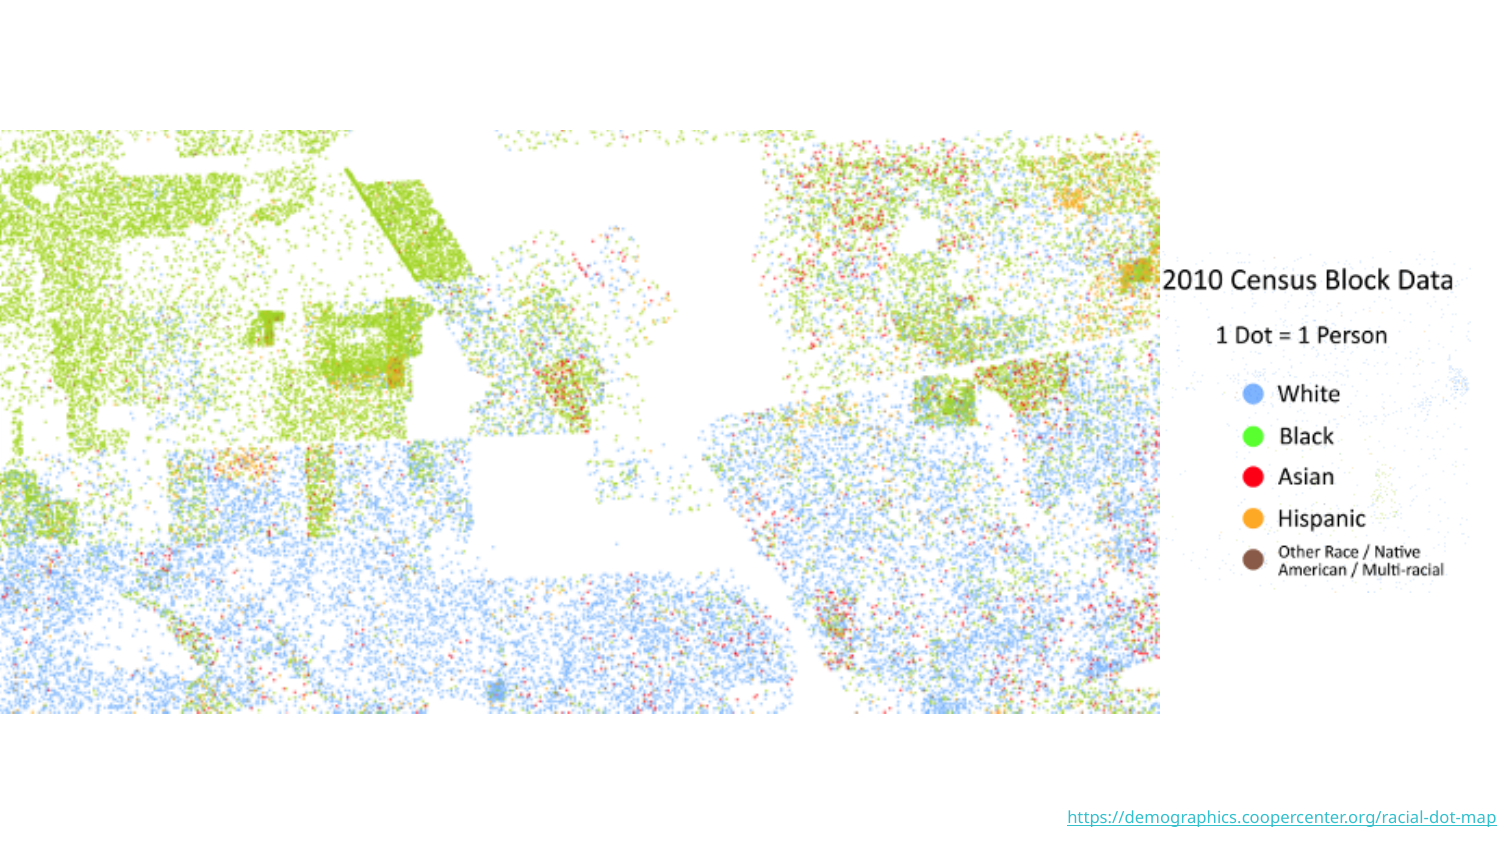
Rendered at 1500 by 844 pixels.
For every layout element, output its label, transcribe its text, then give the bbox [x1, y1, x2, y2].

text_box https://demographics.coopercenter.org/racial-dot-map [1052, 799, 1500, 838]
picture [0, 130, 1471, 714]
